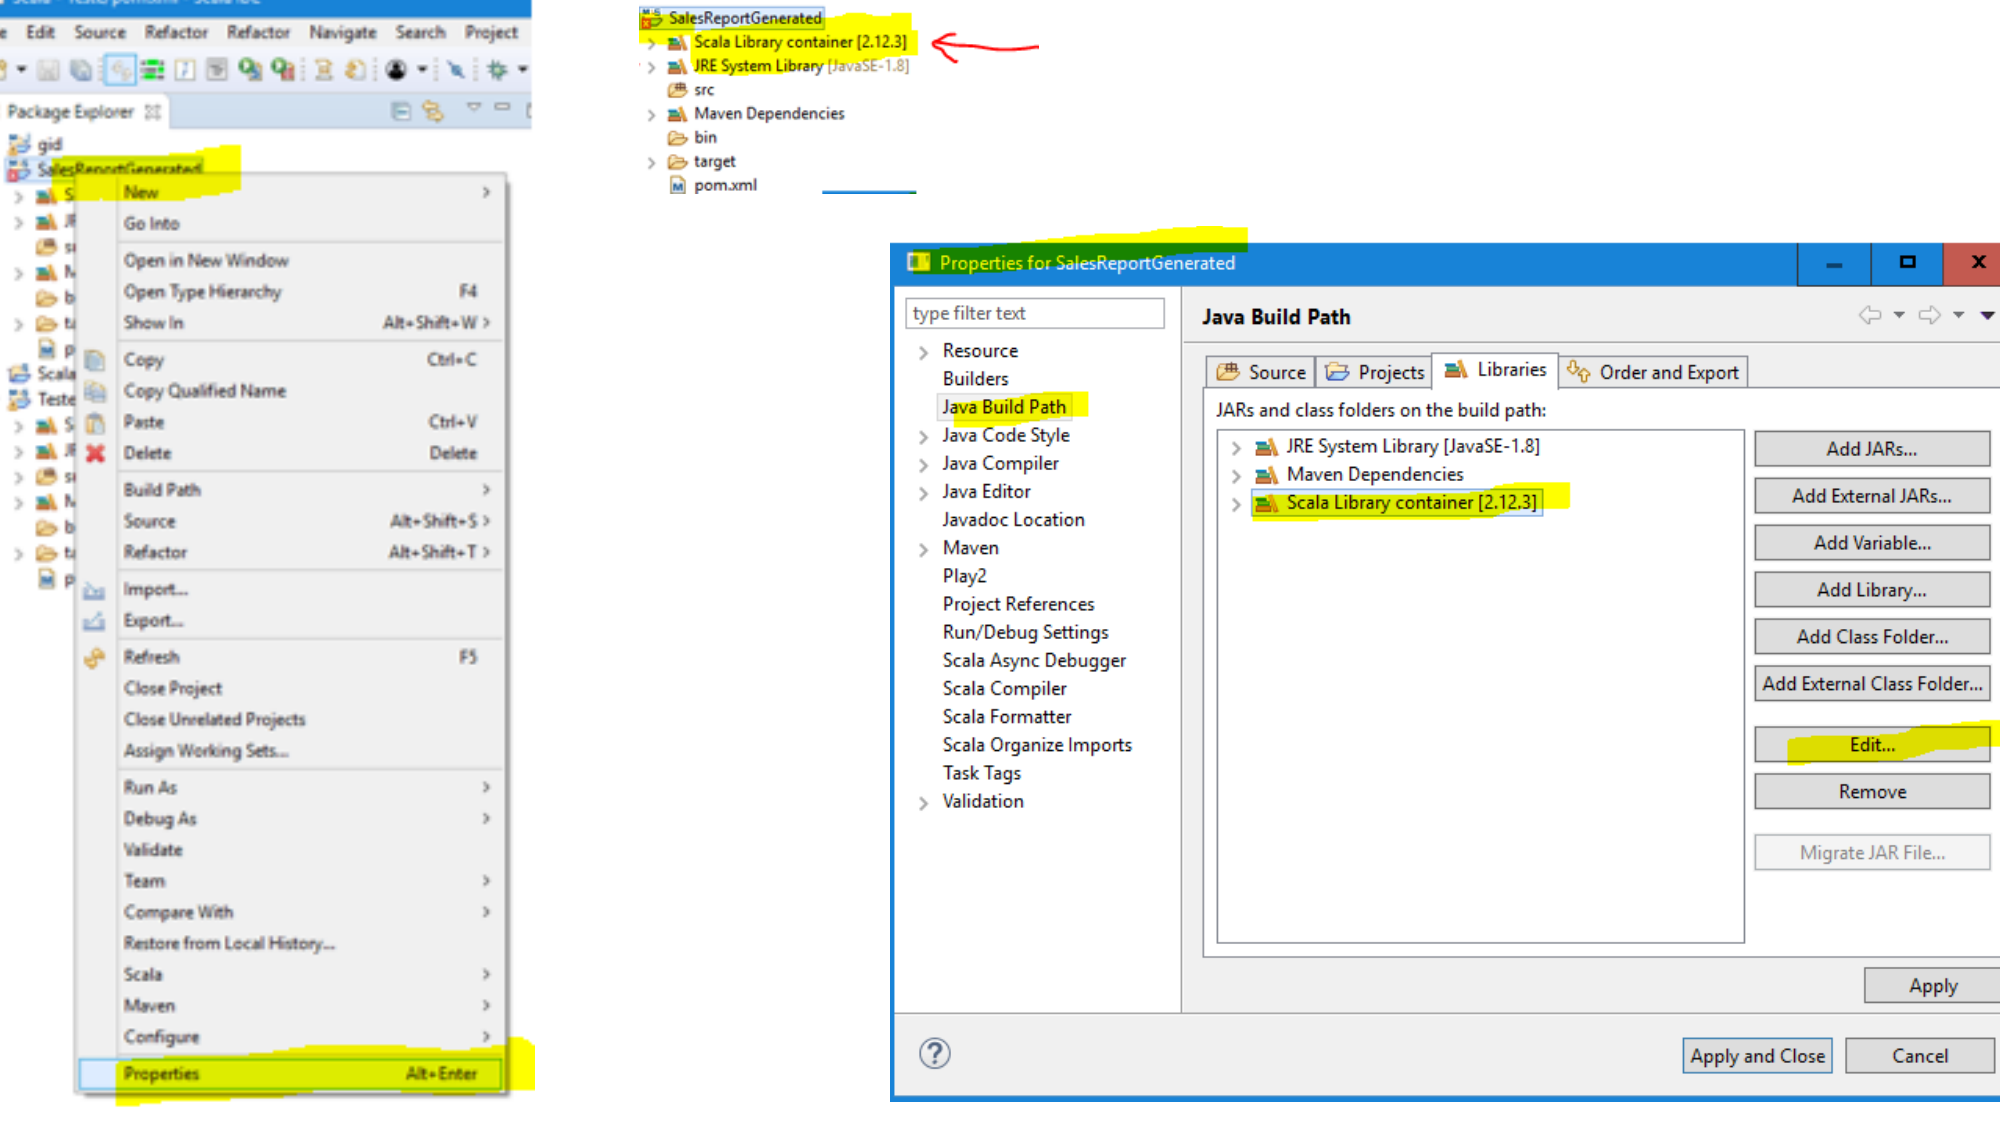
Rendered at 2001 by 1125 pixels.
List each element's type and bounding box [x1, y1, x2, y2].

picture [639, 0, 1039, 194]
picture [890, 226, 2000, 1102]
picture [0, 0, 535, 1125]
